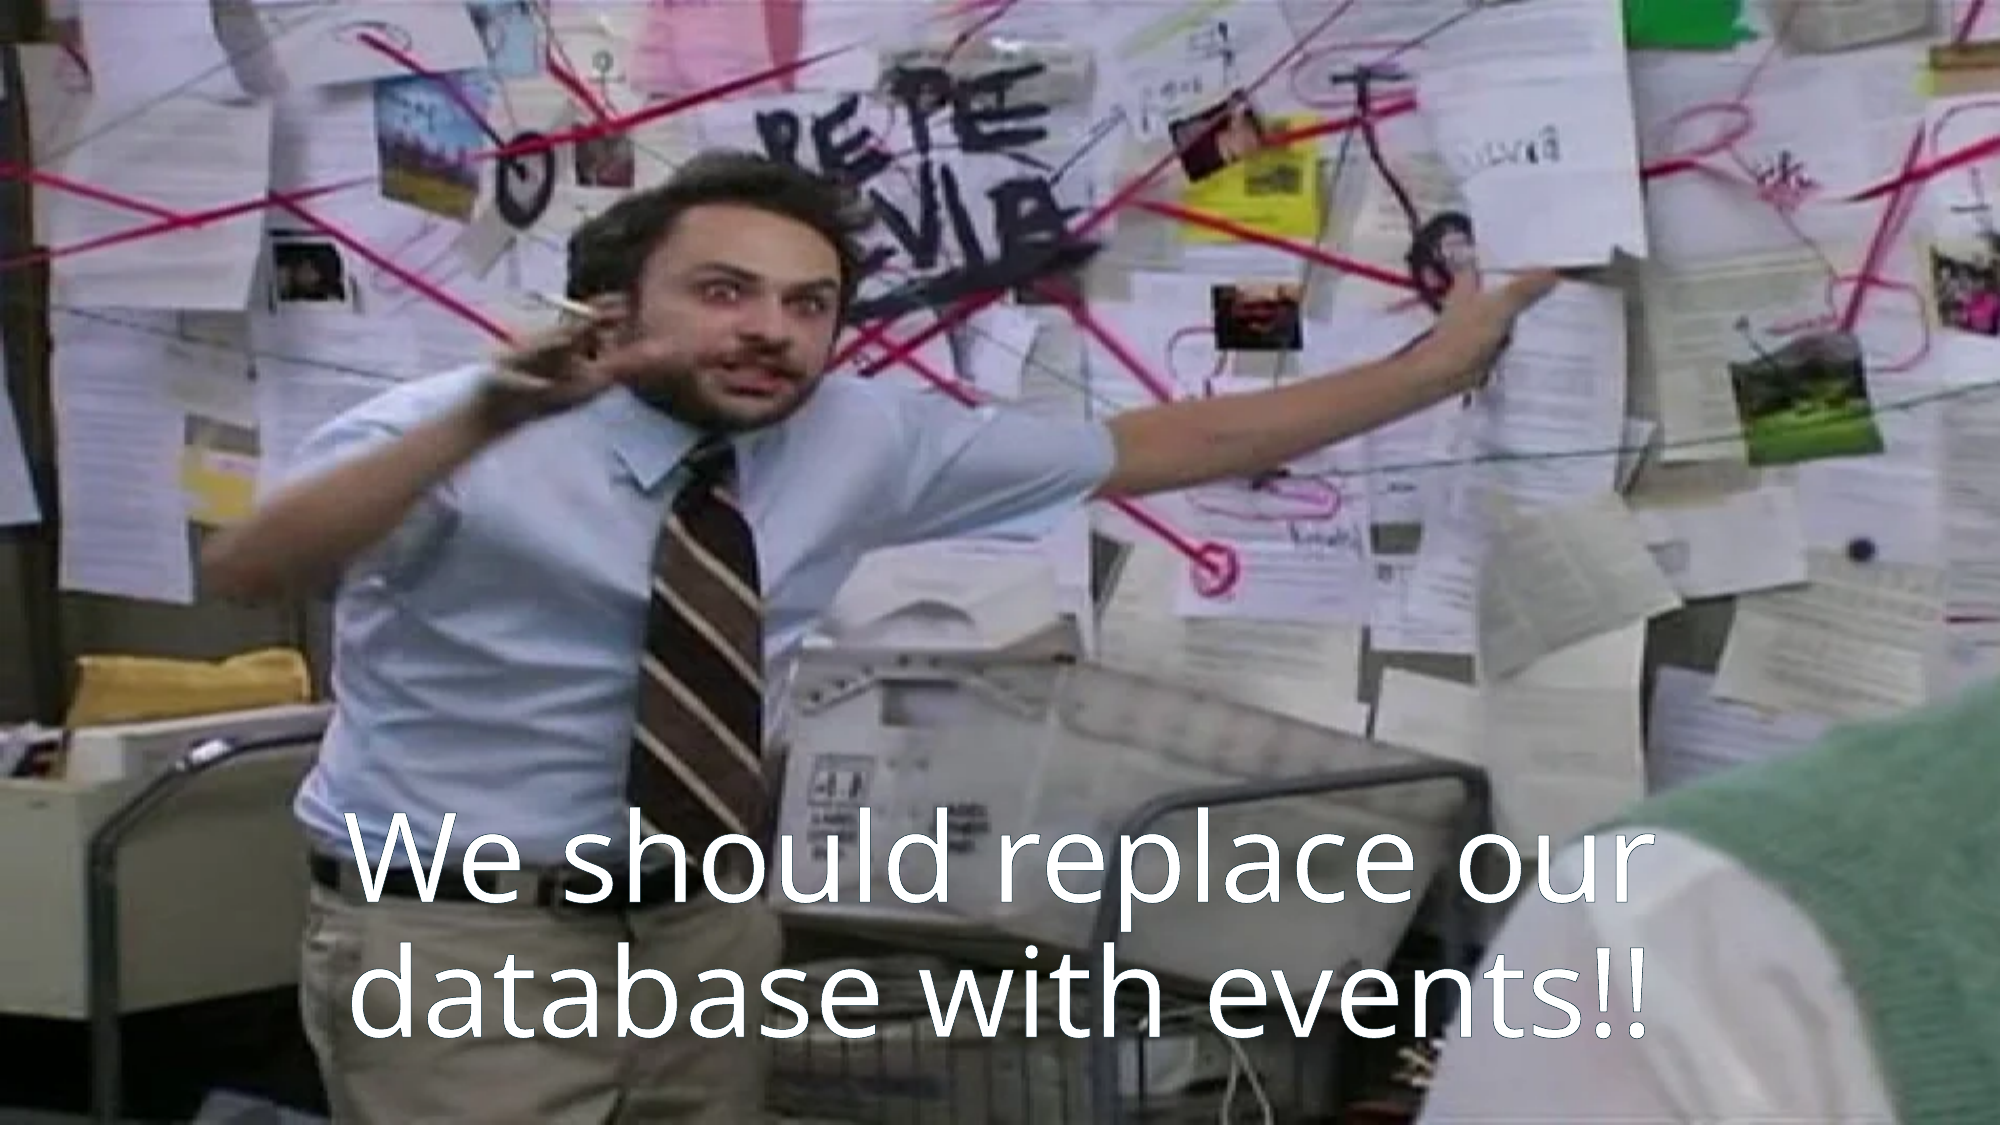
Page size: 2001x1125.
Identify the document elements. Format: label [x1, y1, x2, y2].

list [0, 0, 2000, 1125]
